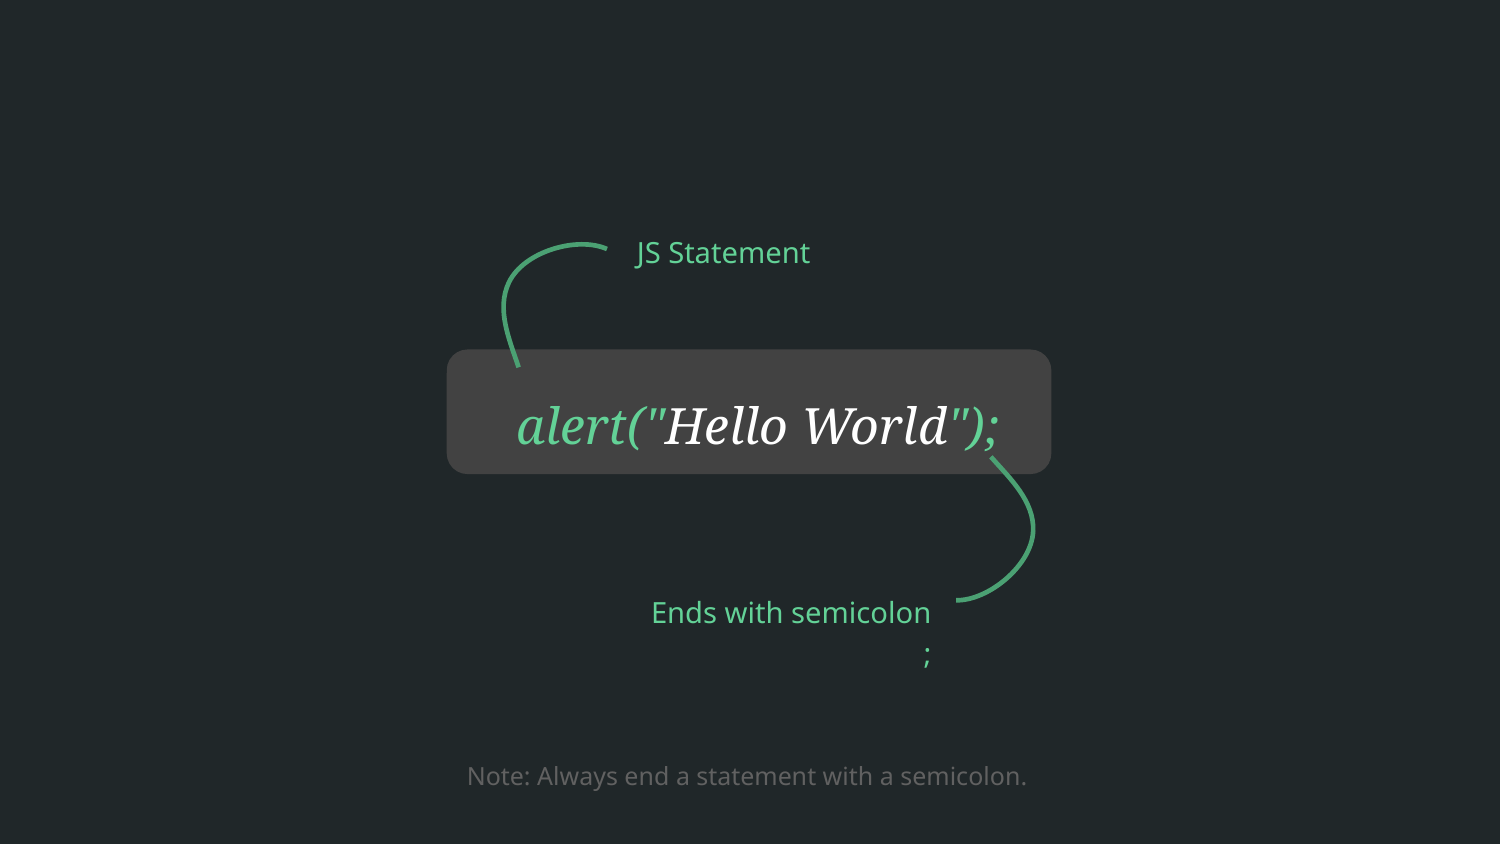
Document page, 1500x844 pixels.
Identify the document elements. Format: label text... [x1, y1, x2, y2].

text_box Note: Always end a statement with a semicolon. [59, 740, 1436, 807]
text_box Ends with semicolon ; [628, 574, 947, 641]
title alert("Hello World"); [80, 86, 1436, 740]
text_box [503, 244, 607, 368]
text_box JS Statement [621, 214, 1124, 308]
text_box [956, 456, 1034, 601]
